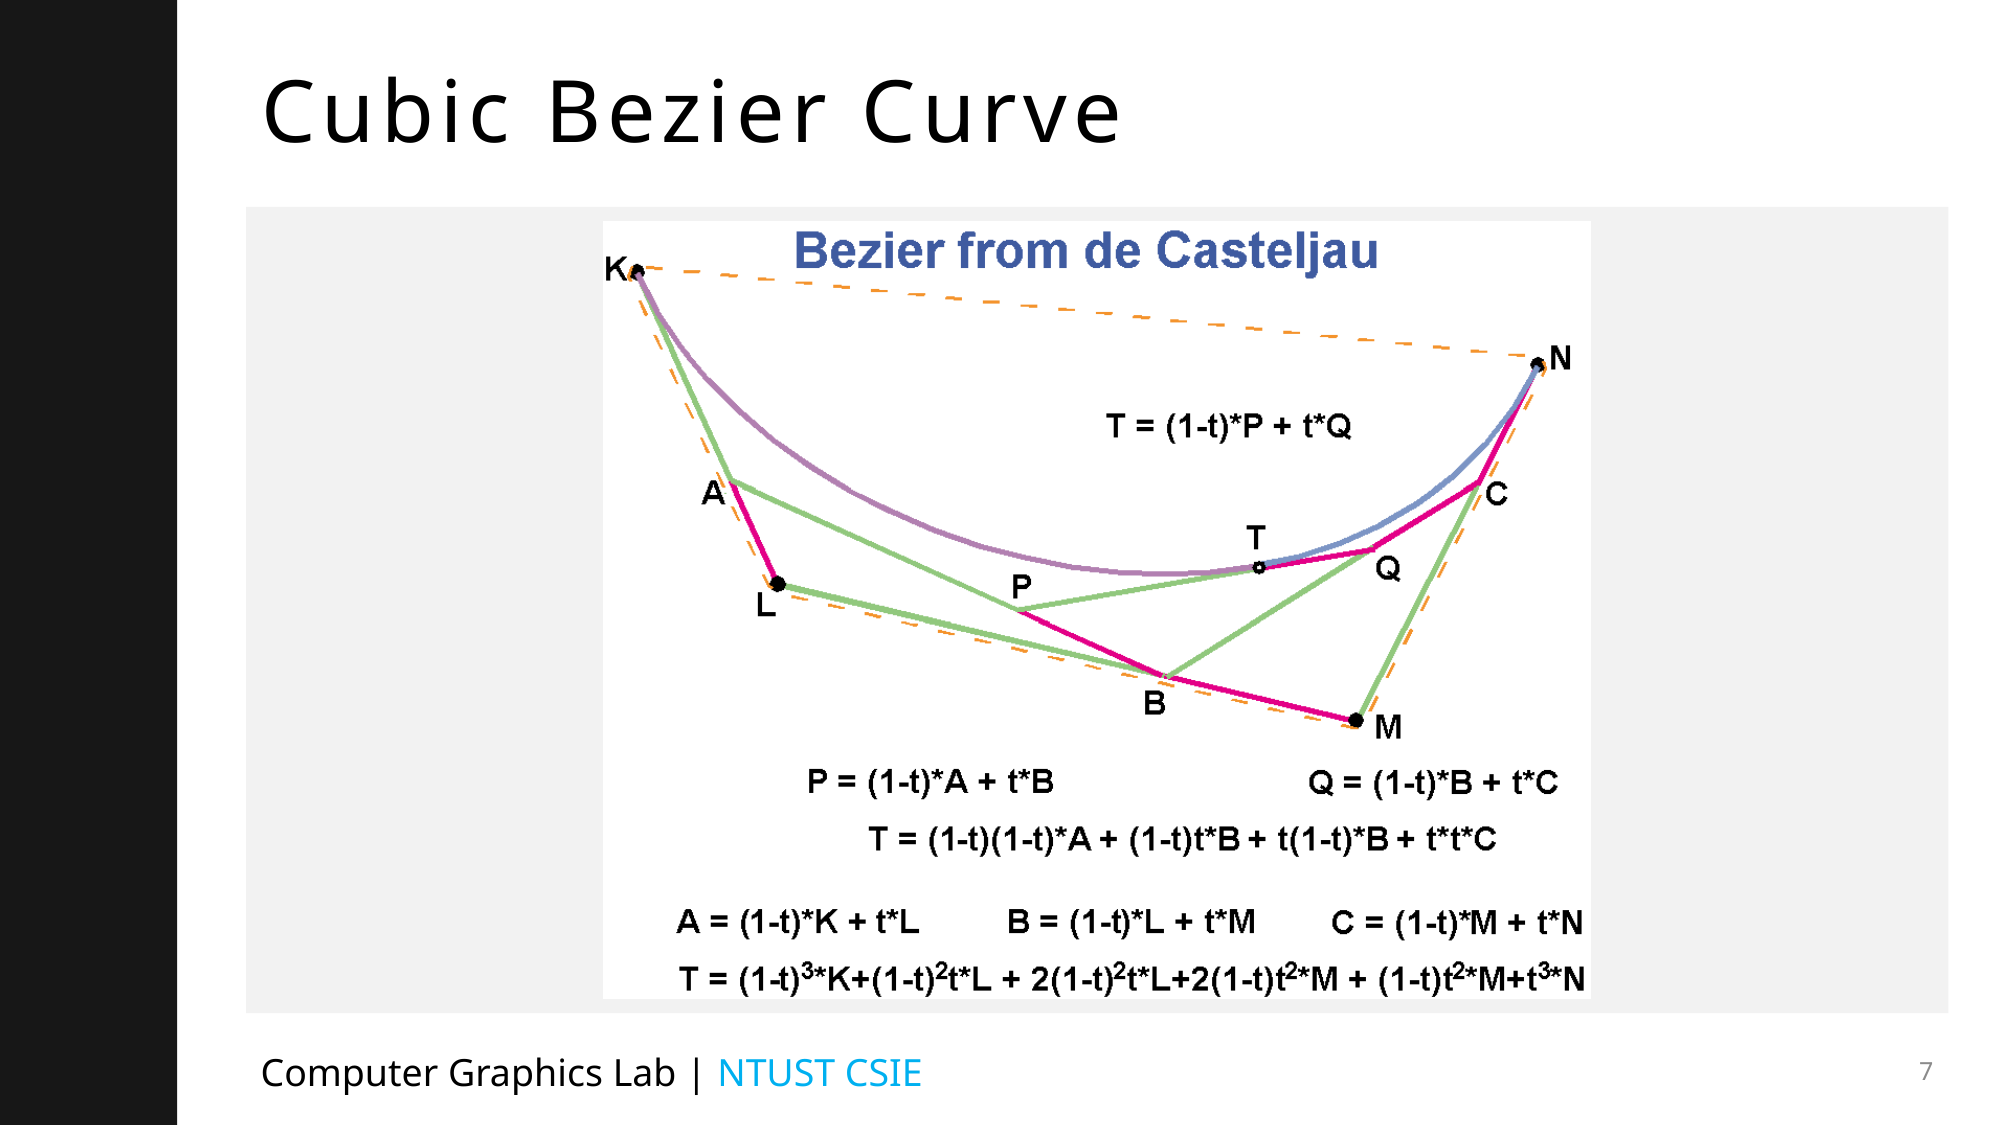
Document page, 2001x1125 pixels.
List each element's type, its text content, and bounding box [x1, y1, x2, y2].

title Cubic Bezier Curve [246, 59, 1949, 169]
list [603, 221, 1591, 999]
